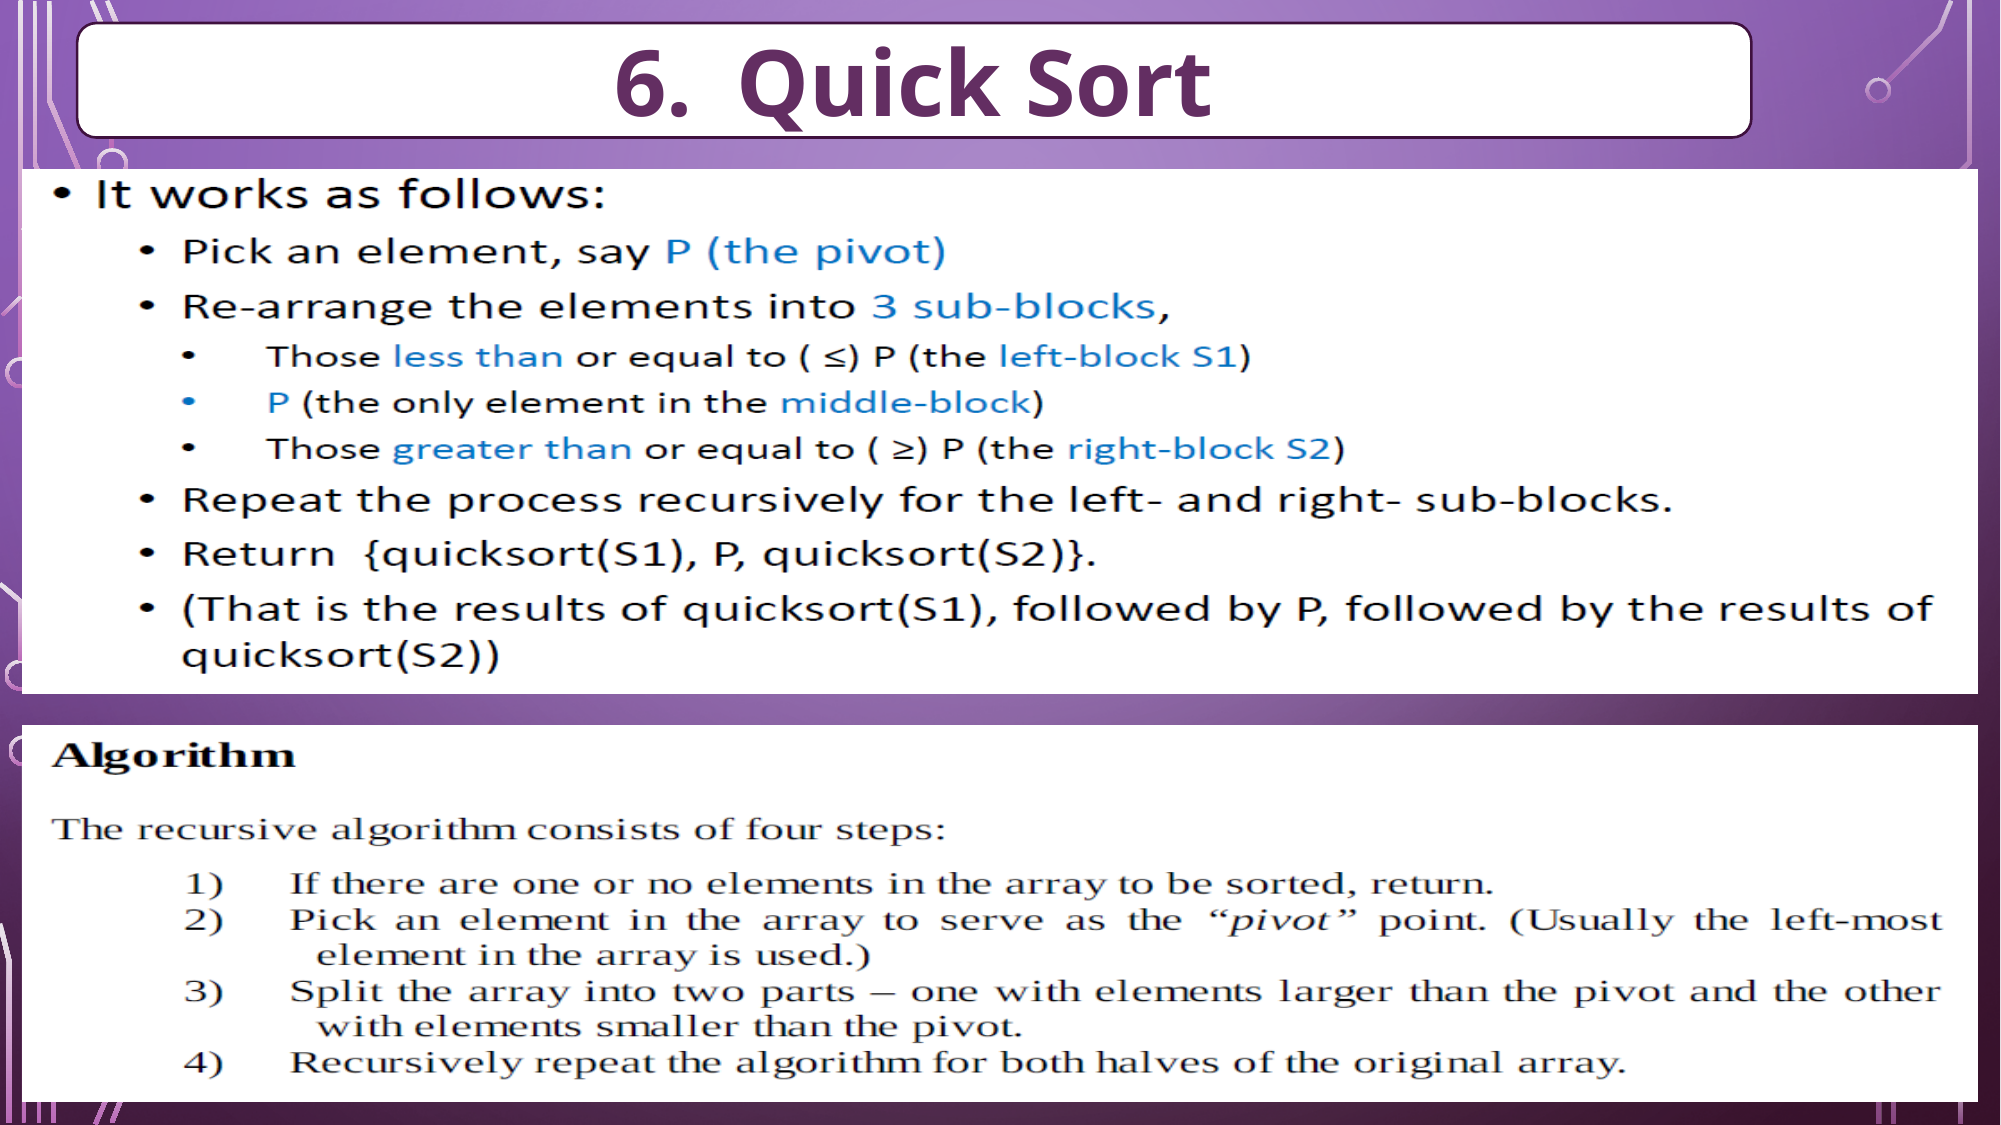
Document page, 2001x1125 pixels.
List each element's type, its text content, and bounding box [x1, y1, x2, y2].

picture [22, 725, 1978, 1103]
text_box Quick Sort [75, 21, 1753, 139]
picture [22, 169, 1978, 694]
